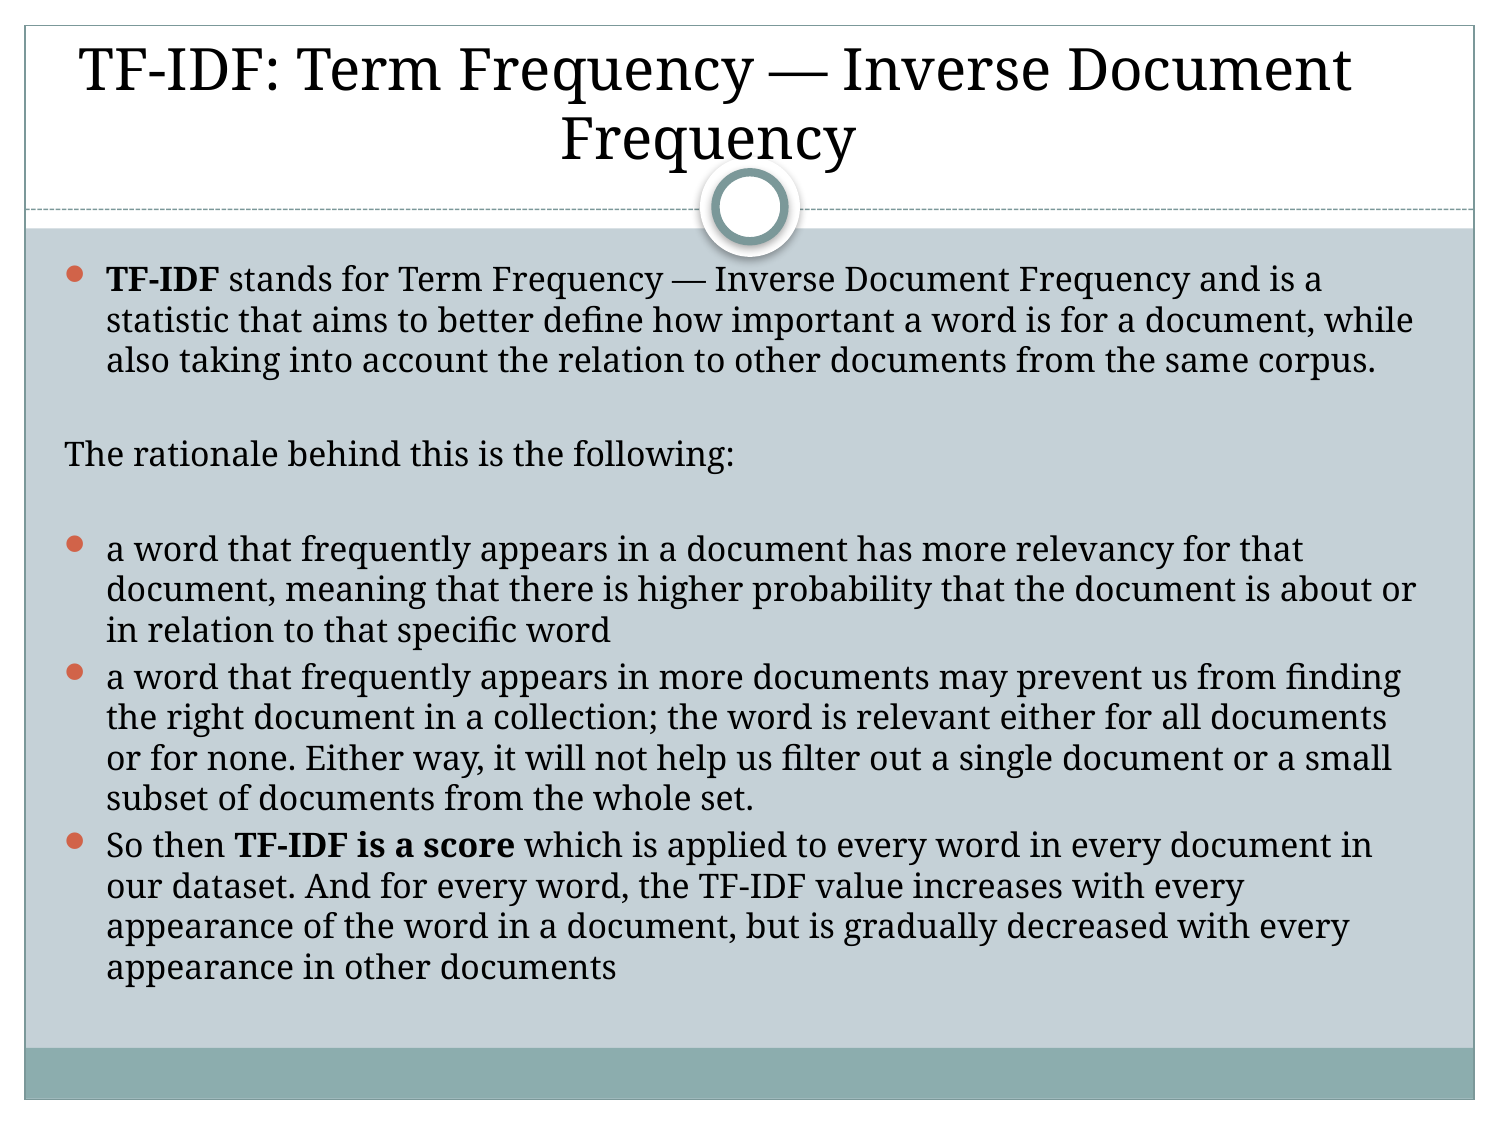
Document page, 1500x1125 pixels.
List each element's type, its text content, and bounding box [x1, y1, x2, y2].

list TF-IDF stands for Term Frequency — Inverse Document Frequency and is a statistic that aims to better define how important a word is for a document, while also taking into account the relation to other documents from the same corpus. The rationale behind this is the following: a word that frequently appears in a document has more relevancy for that document, meaning that there is higher probability that the document is about or in relation to that specific word a word that frequently appears in more documents may prevent us from finding the right document in a collection; the word is relevant either for all documents or for none. Either way, it will not help us filter out a single document or a small subset of documents from the whole set. So then TF-IDF is a score which is applied to every word in every document in our dataset. And for every word, the TF-IDF value increases with every appearance of the word in a document, but is gradually decreased with every appearance in other documents [49, 250, 1445, 1001]
title TF-IDF: Term Frequency — Inverse Document Frequency [0, 54, 1450, 179]
